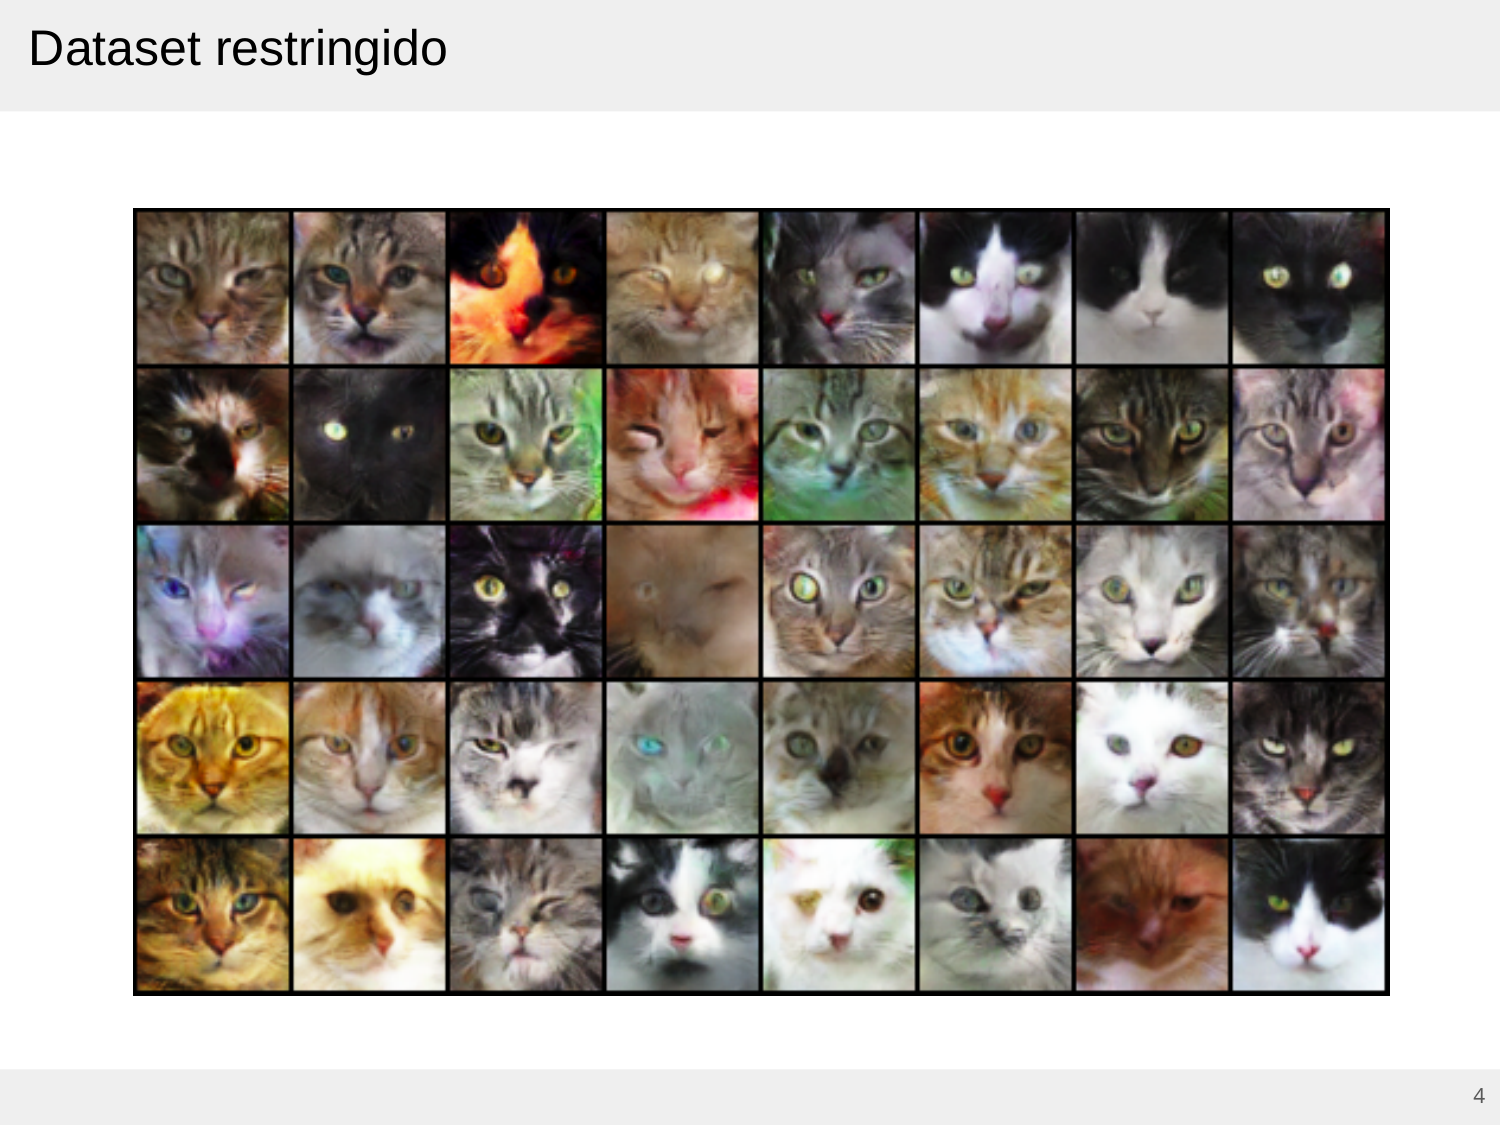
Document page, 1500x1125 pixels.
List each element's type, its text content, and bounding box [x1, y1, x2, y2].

text_box Dataset restringido [0, 0, 1500, 112]
slide_number ‹#› [0, 1069, 1500, 1125]
picture [133, 208, 1390, 996]
